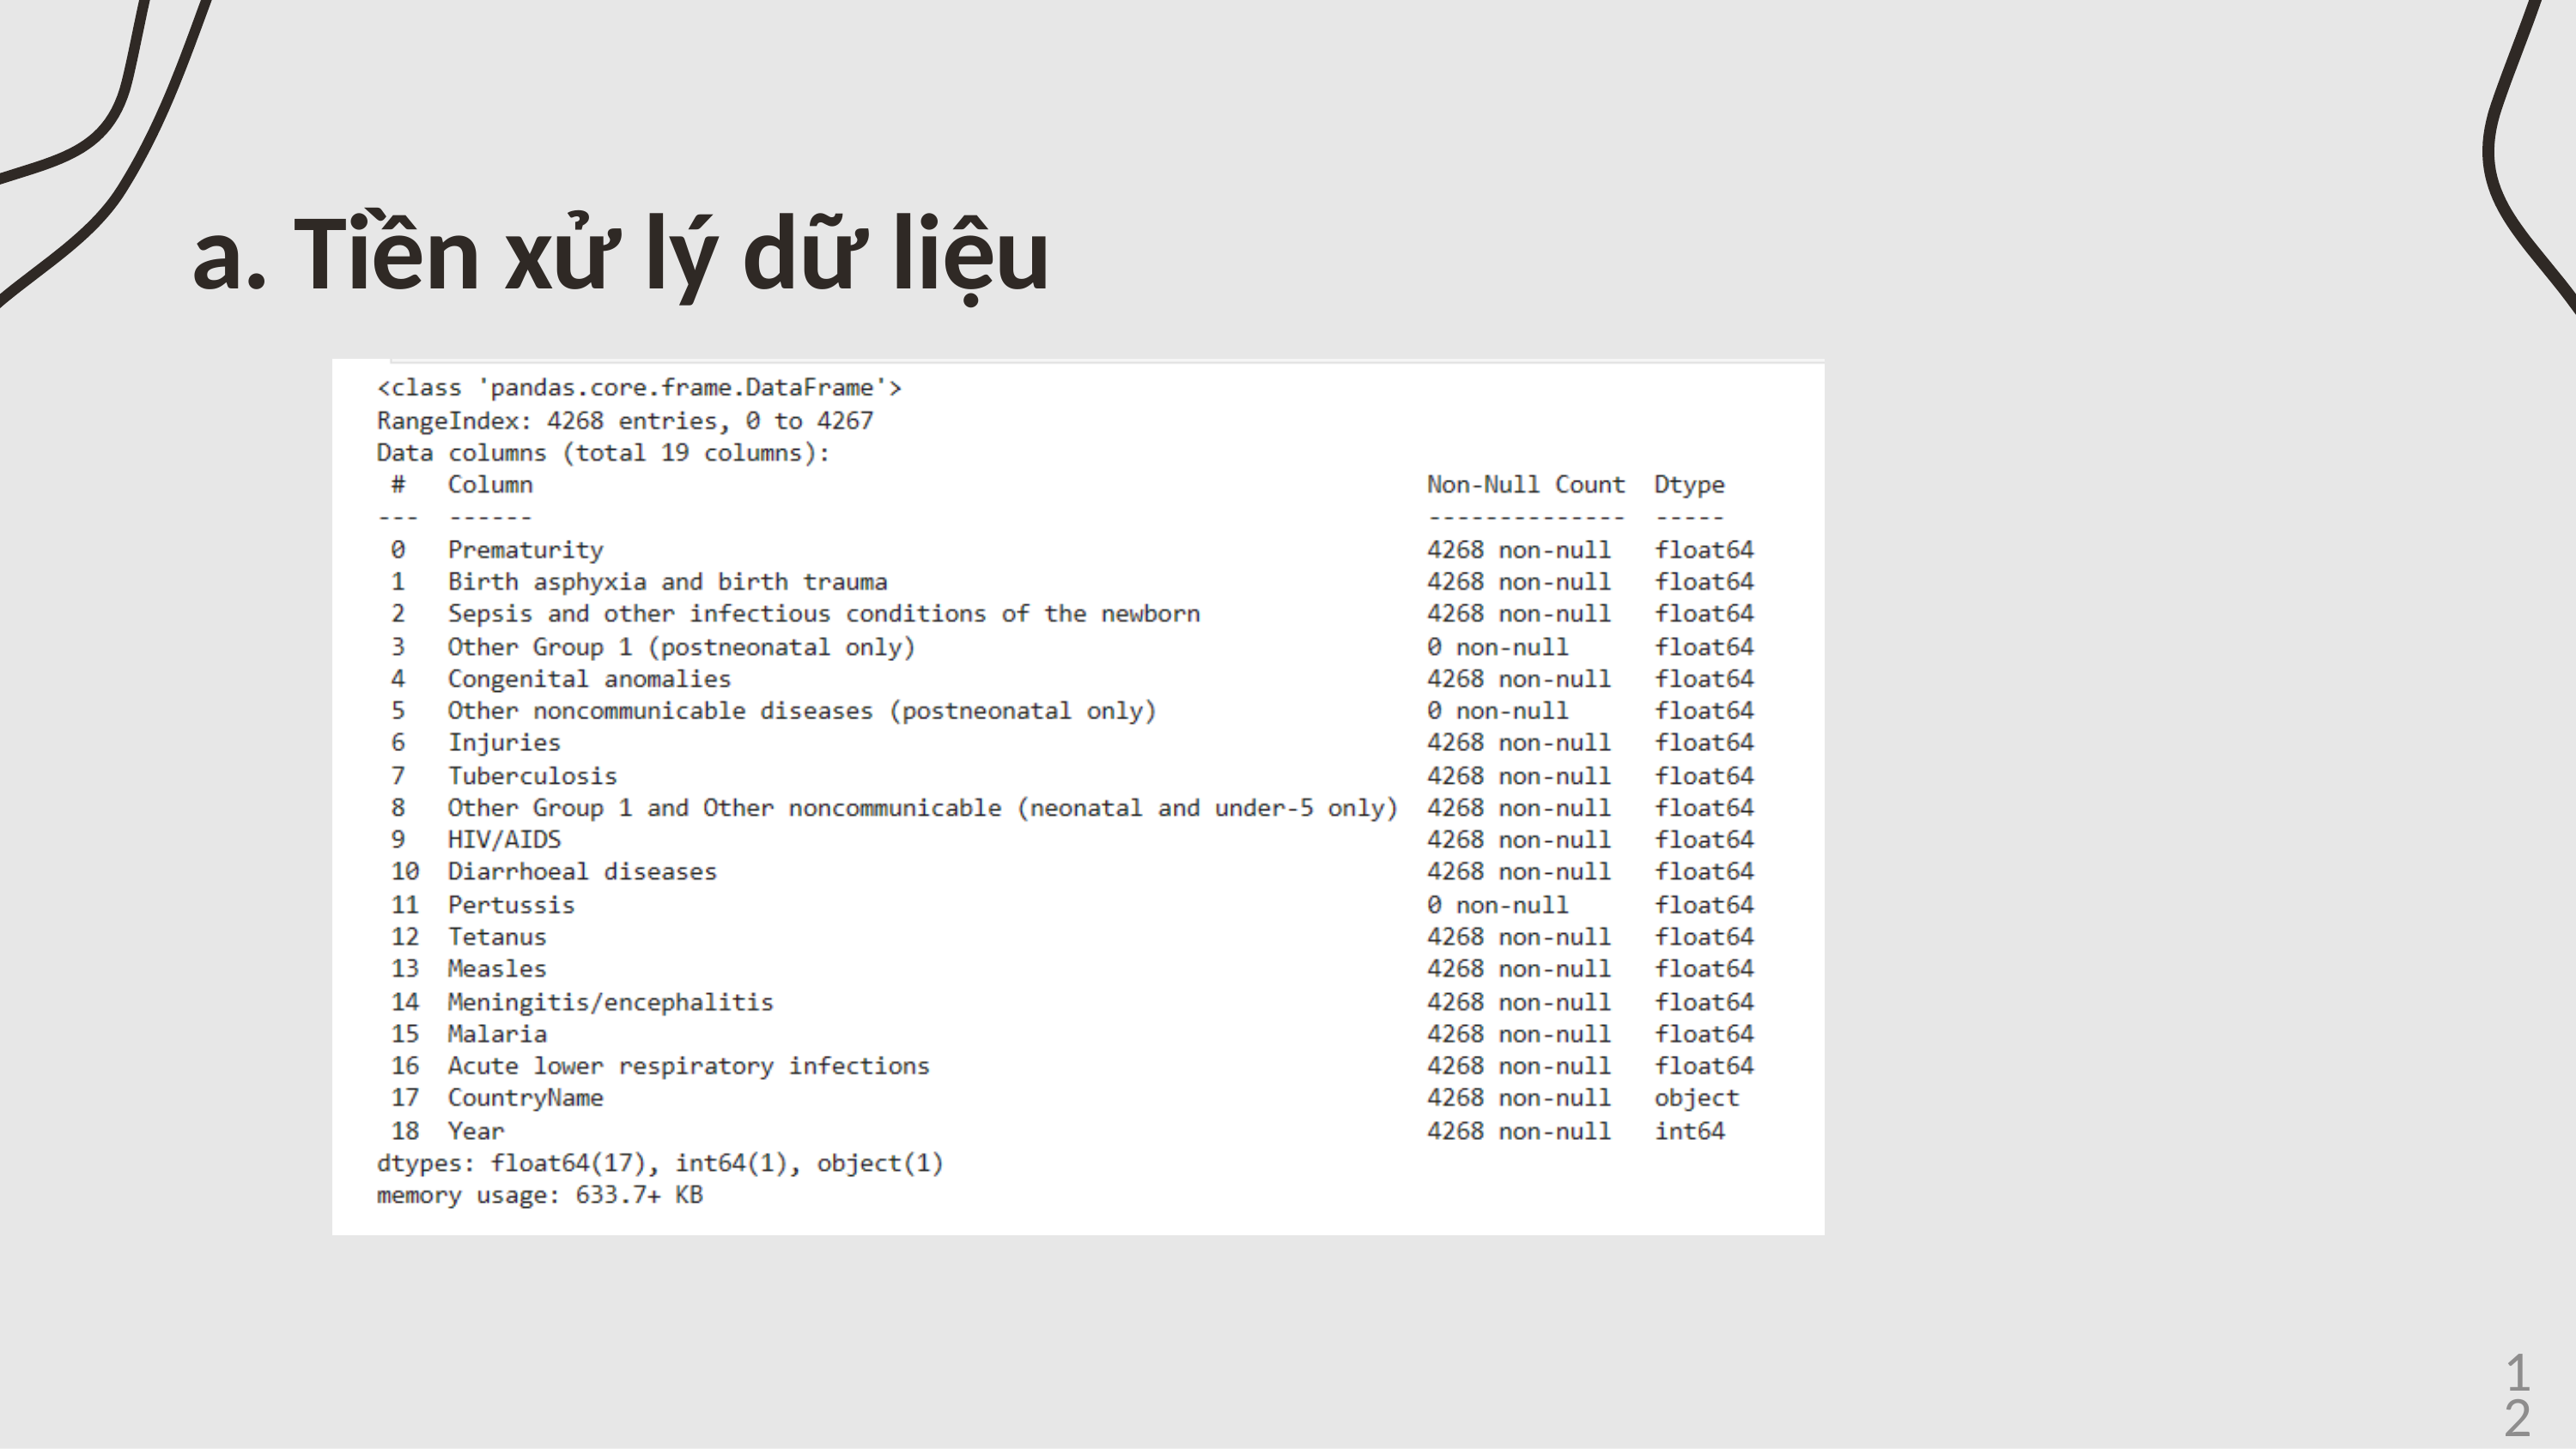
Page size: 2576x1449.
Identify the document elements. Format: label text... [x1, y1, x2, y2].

picture [332, 359, 1826, 1235]
slide_number 12 [2468, 1346, 2540, 1449]
title a. Tiền xử lý dữ liệu [188, 179, 1996, 424]
